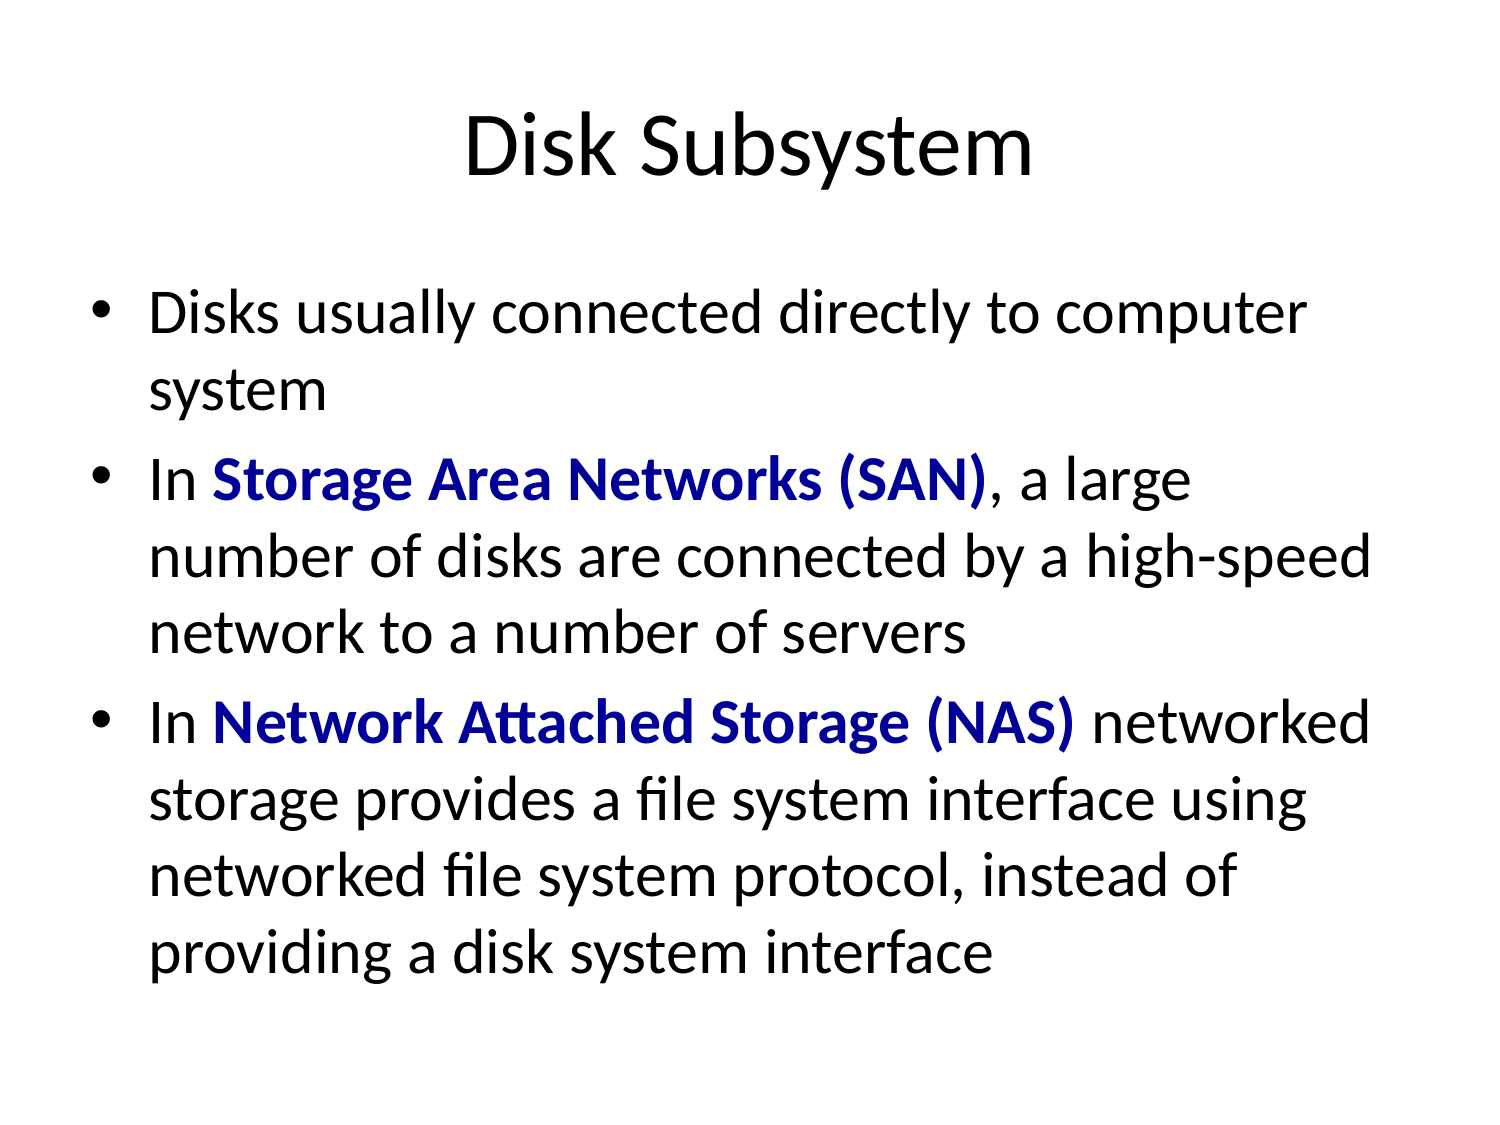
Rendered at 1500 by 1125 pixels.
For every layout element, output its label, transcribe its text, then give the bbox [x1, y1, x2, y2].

list Disks usually connected directly to computer system In Storage Area Networks (SAN), a large number of disks are connected by a high-speed network to a number of servers In Network Attached Storage (NAS) networked storage provides a file system interface using networked file system protocol, instead of providing a disk system interface [75, 262, 1425, 1005]
title Disk Subsystem [75, 45, 1425, 233]
